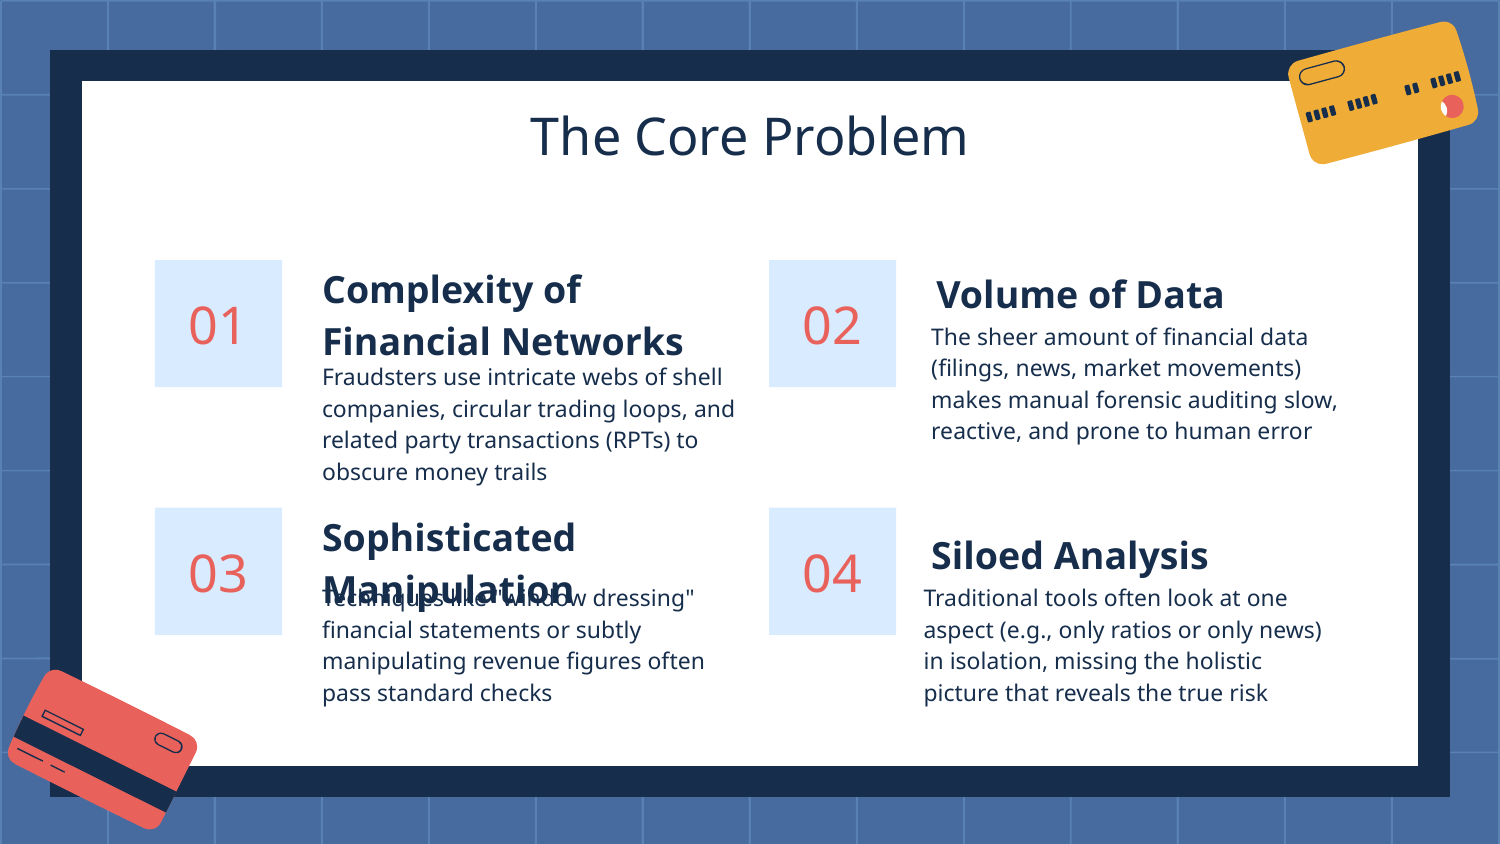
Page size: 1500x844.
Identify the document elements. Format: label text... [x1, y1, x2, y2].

title 02 [769, 260, 897, 388]
subtitle Techniques like "window dressing" financial statements or subtly manipulating revenue figures often pass standard checks [307, 595, 748, 690]
subtitle Traditional tools often look at one aspect (e.g., only ratios or only news) in isolation, missing the holistic picture that reveals the true risk [908, 595, 1349, 690]
title 03 [154, 507, 283, 635]
title The Core Problem [118, 72, 1382, 167]
title Volume of Data [921, 238, 1337, 334]
title Siloed Analysis [916, 500, 1332, 595]
title Complexity of Financial Networks [307, 260, 769, 363]
title Sophisticated Manipulation [307, 507, 783, 611]
title 04 [769, 507, 897, 635]
subtitle Fraudsters use intricate webs of shell companies, circular trading loops, and related party transactions (RPTs) to obscure money trails [307, 365, 755, 479]
subtitle The sheer amount of financial data (filings, news, market movements) makes manual forensic auditing slow, reactive, and prone to human error [916, 334, 1364, 429]
title 01 [154, 260, 283, 388]
